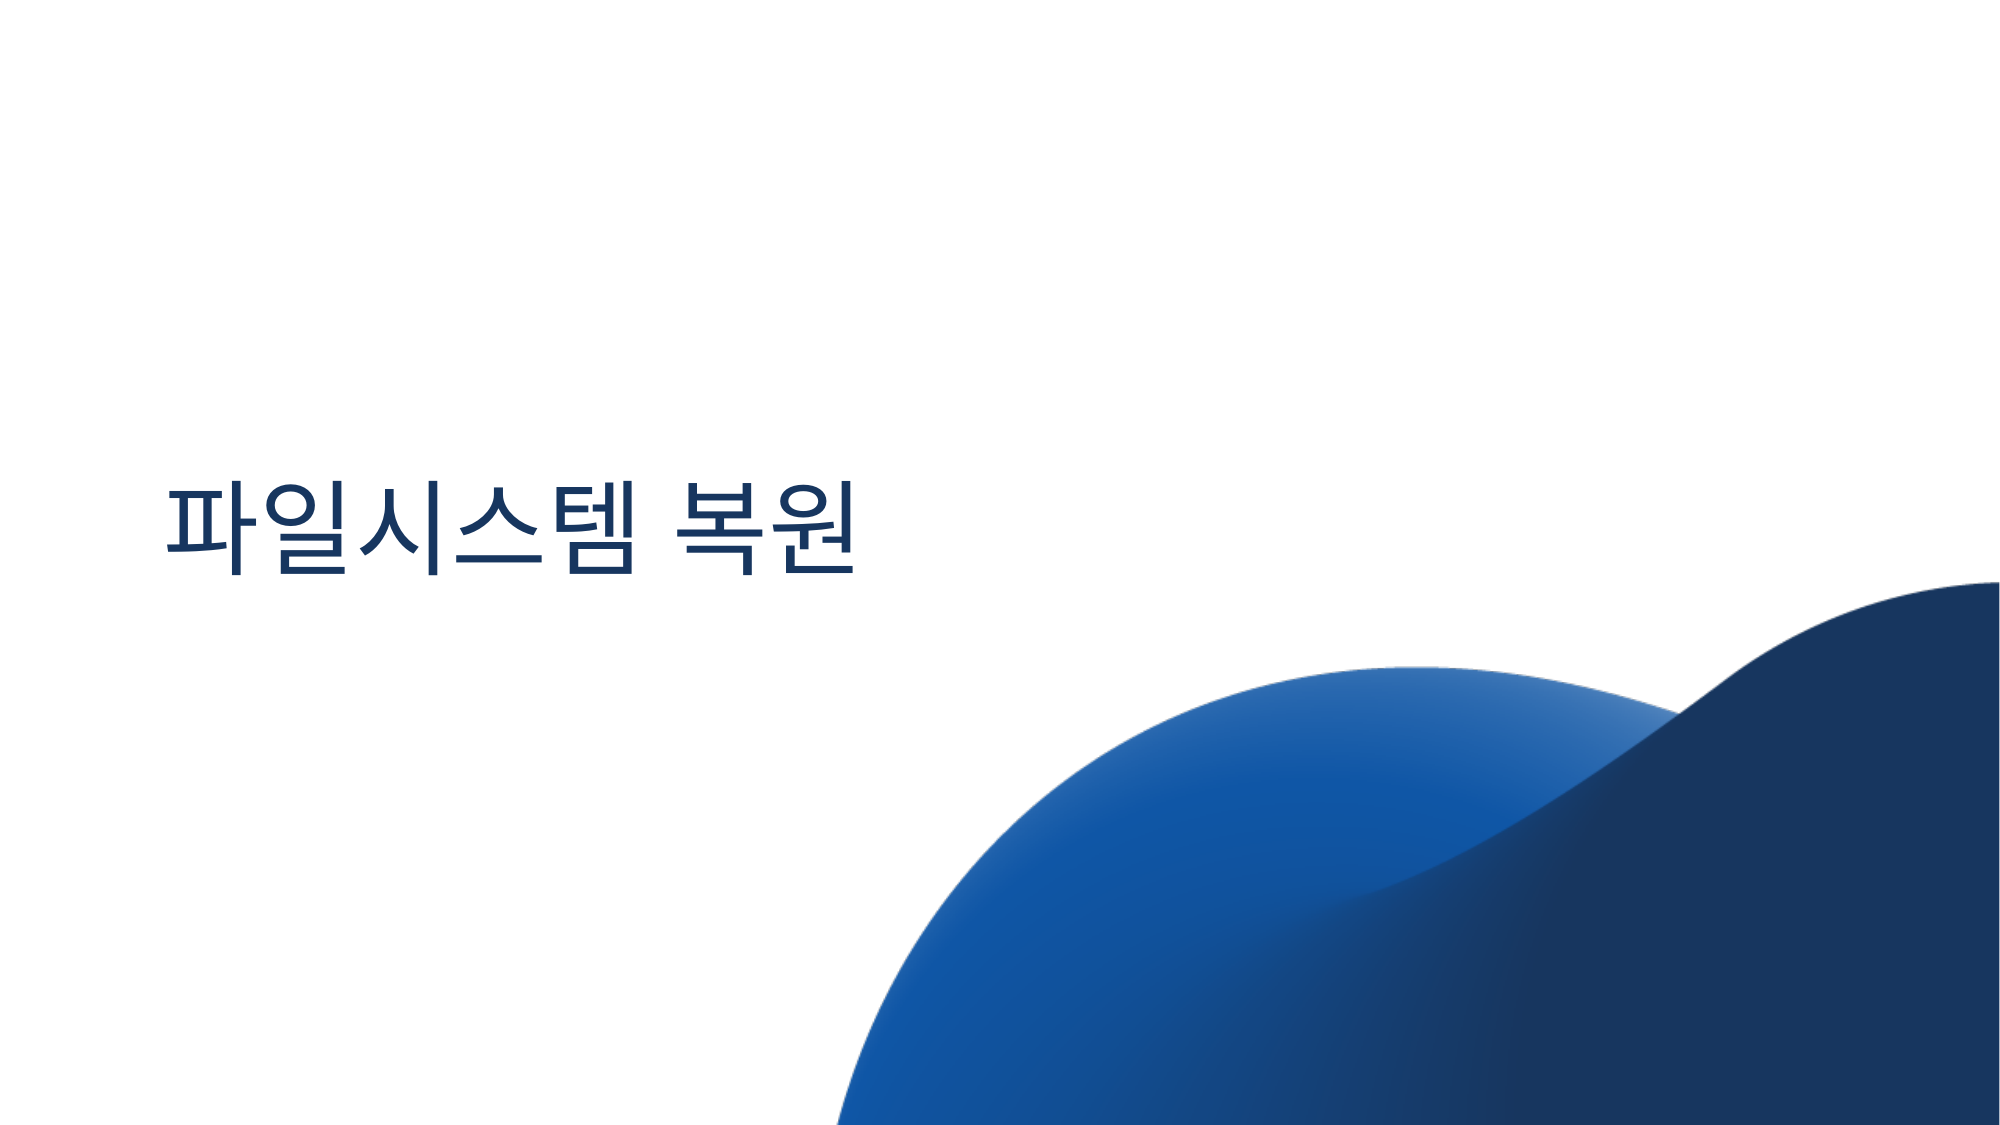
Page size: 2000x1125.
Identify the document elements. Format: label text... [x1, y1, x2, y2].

text_box 파일시스템 복원 [149, 456, 1837, 635]
picture [0, 0, 2000, 1125]
